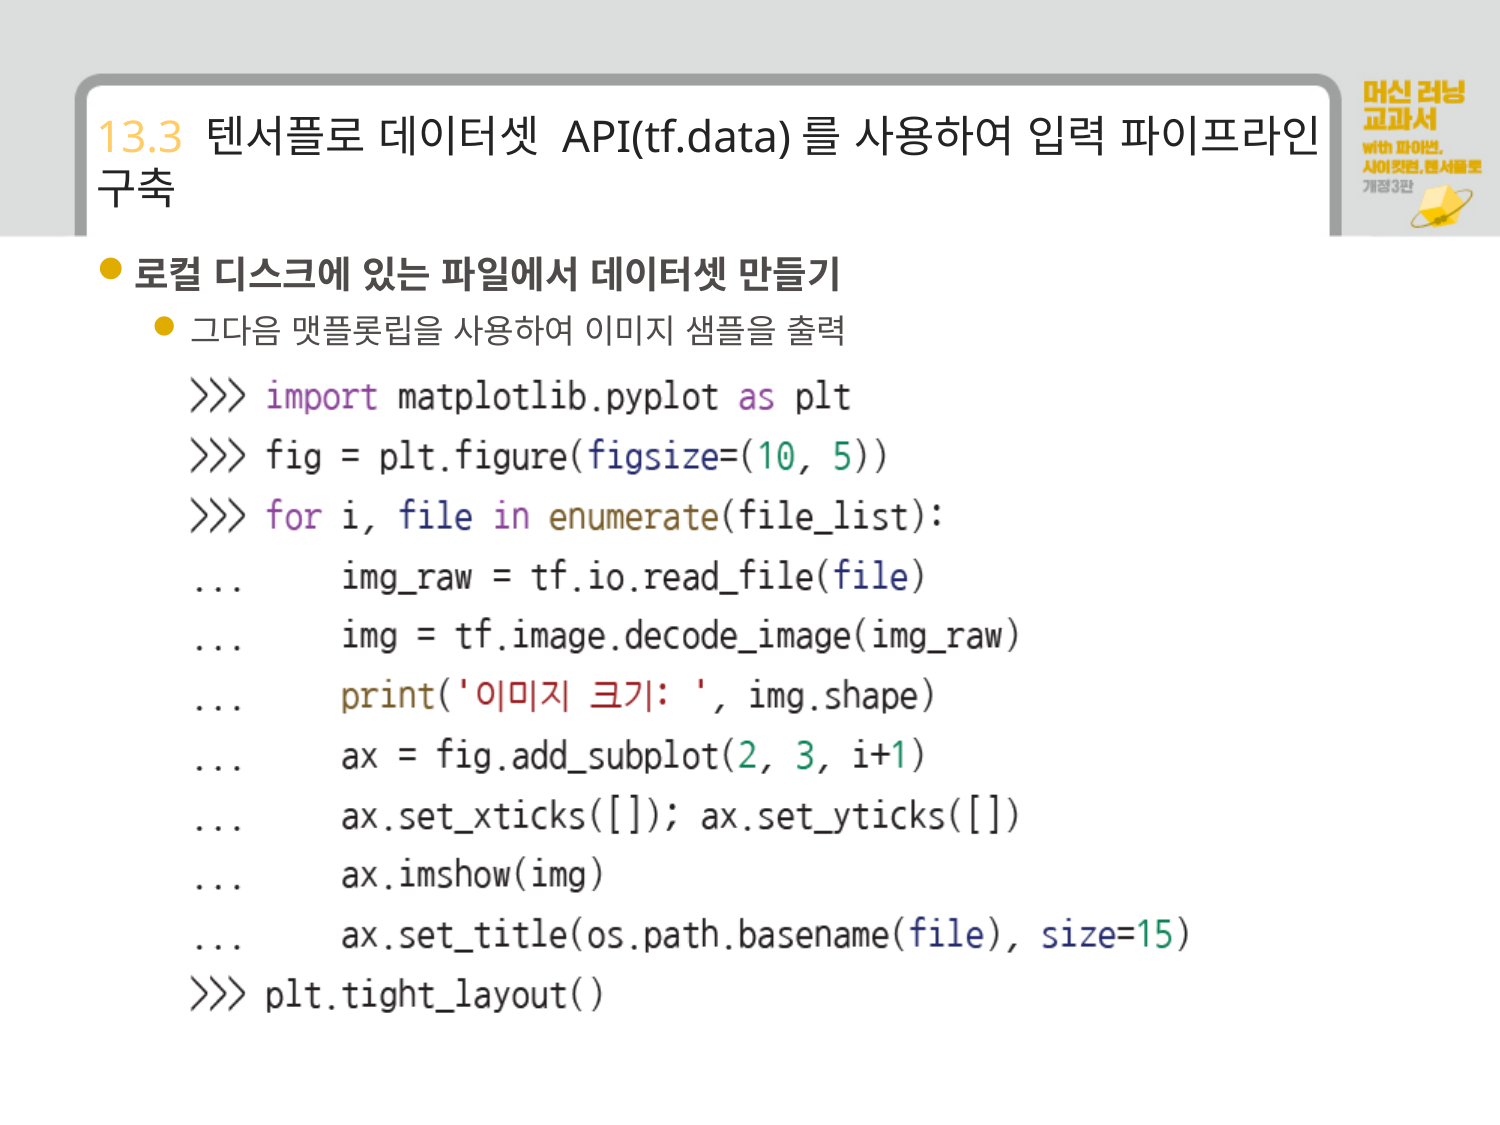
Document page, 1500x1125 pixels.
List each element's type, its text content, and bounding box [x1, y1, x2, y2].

picture [0, 0, 1500, 1125]
list 로컬 디스크에 있는 파일에서 데이터셋 만들기 그다음 맷플롯립을 사용하여 이미지 샘플을 출력 [81, 239, 1412, 1054]
title 13.3 텐서플로 데이터셋 API(tf.data)를 사용하여 입력 파이프라인 구축 [81, 90, 1412, 222]
